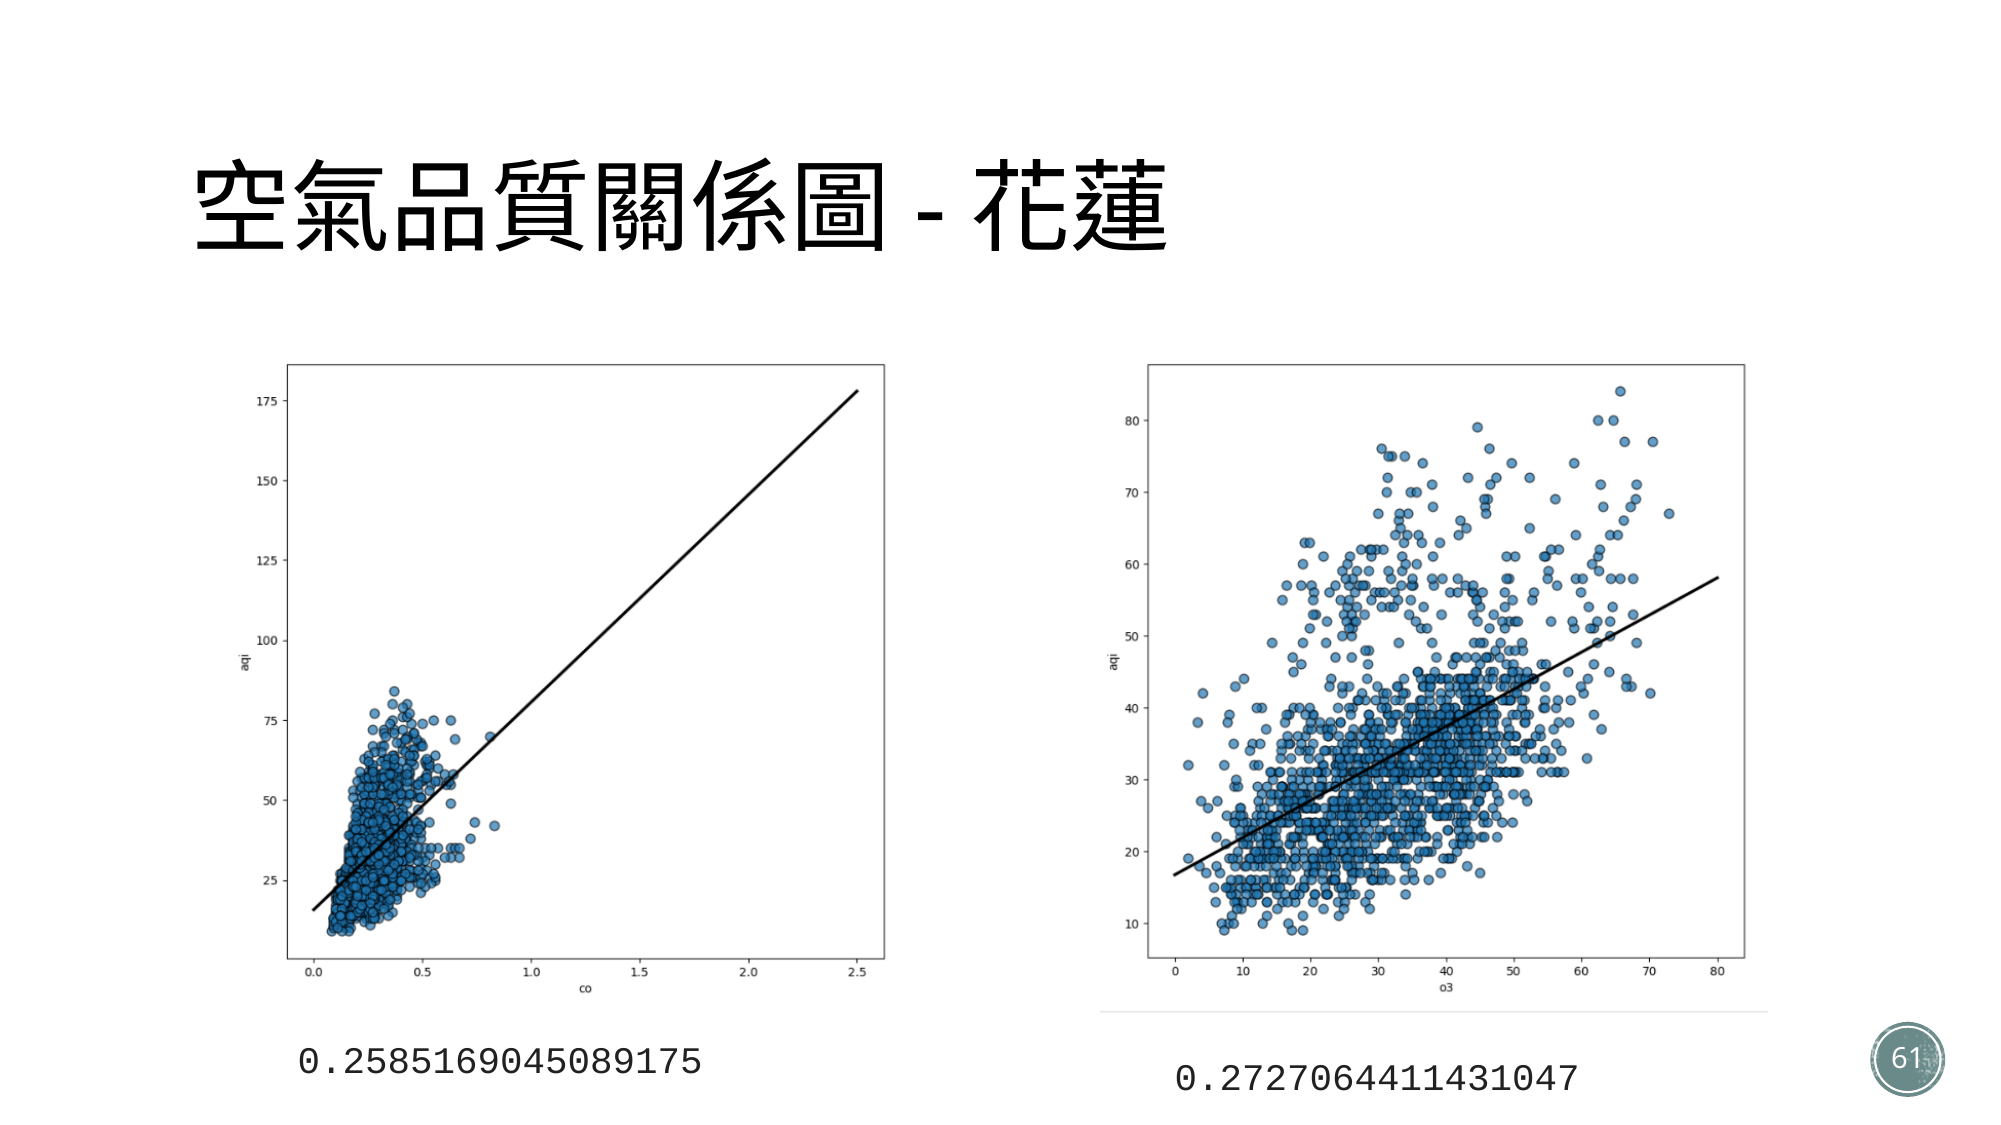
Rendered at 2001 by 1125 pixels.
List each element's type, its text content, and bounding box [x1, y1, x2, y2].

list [1103, 363, 1766, 1011]
title 空氣品質關係圖-花蓮 [175, 79, 1826, 344]
text_box 0.2727064411431047 [1159, 1045, 1768, 1106]
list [222, 363, 911, 1011]
text_box 0.2585169045089175 [282, 1028, 913, 1089]
picture [218, 359, 913, 1013]
slide_number 61 [1855, 1028, 1961, 1089]
